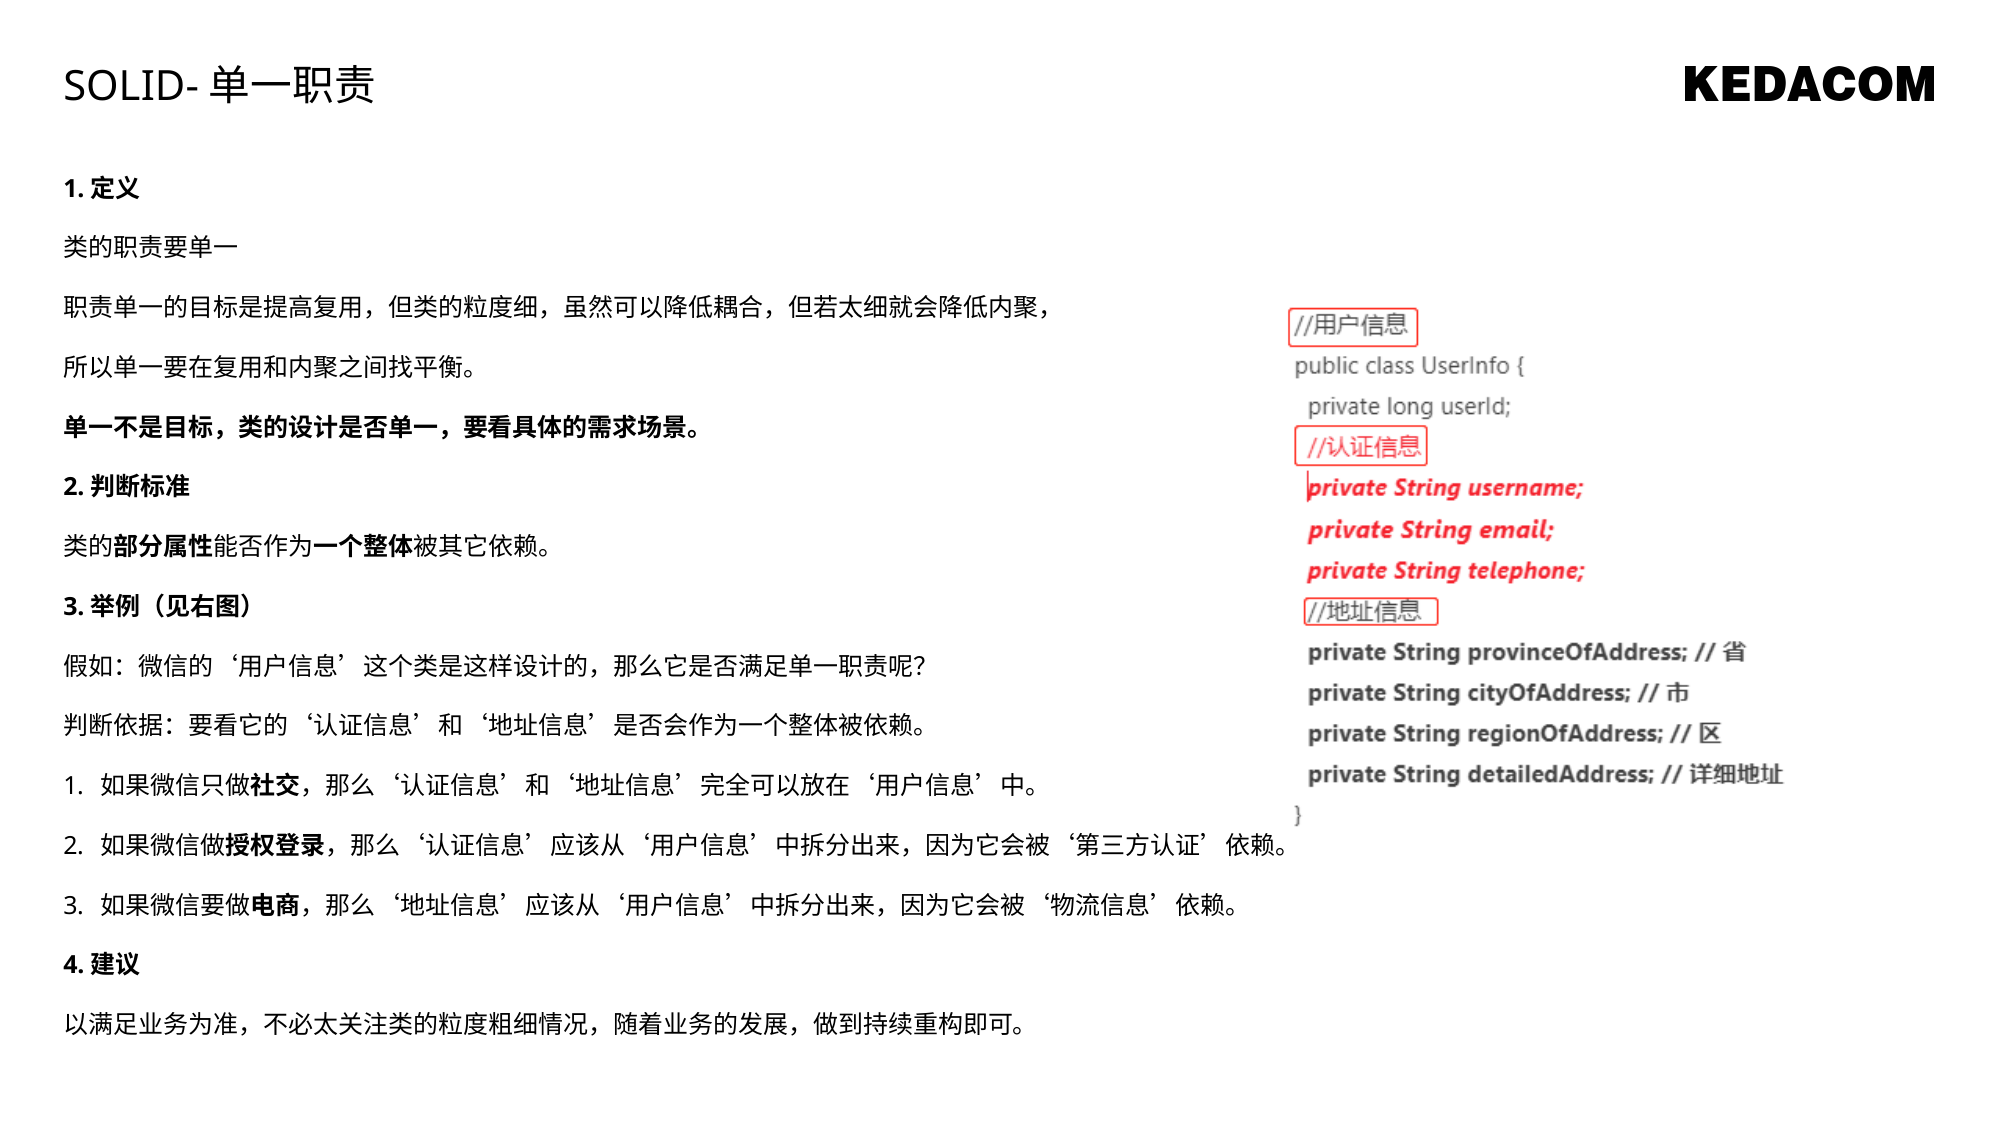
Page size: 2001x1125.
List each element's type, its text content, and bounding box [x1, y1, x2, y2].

list 1.定义 类的职责要单一 职责单一的目标是提高复用，但类的粒度细，虽然可以降低耦合，但若太细就会降低内聚， 所以单一要在复用和内聚之间找平衡。 单一不是目标，类的设计是否单一，要看具体的需求场景。 2.判断标准 类的部分属性能否作为一个整体被其它依赖。 3.举例（见右图） 假如：微信的‘用户信息’这个类是这样设计的，那么它是否满足单一职责呢？ 判断依据：要看它的‘认证信息’和‘地址信息’是否会作为一个整体被依赖。 如果微信只做社交，那么‘认证信息’和‘地址信息’完全可以放在‘用户信息’中。 如果微信做授权登录，那么‘认证信息’应该从‘用户信息’中拆分出来，因为它会被‘第三方认证’依赖。 如果微信要做电商，那么‘地址信息’应该从‘用户信息’中拆分出来，因为它会被‘物流信息’依赖。 4.建议 以满足业务为准，不必太关注类的粒度粗细情况，随着业务的发展，做到持续重构即可。 [48, 155, 1950, 1059]
picture [1685, 66, 1934, 101]
picture [1276, 305, 1816, 831]
list SOLID-单一职责 [48, 51, 1661, 151]
